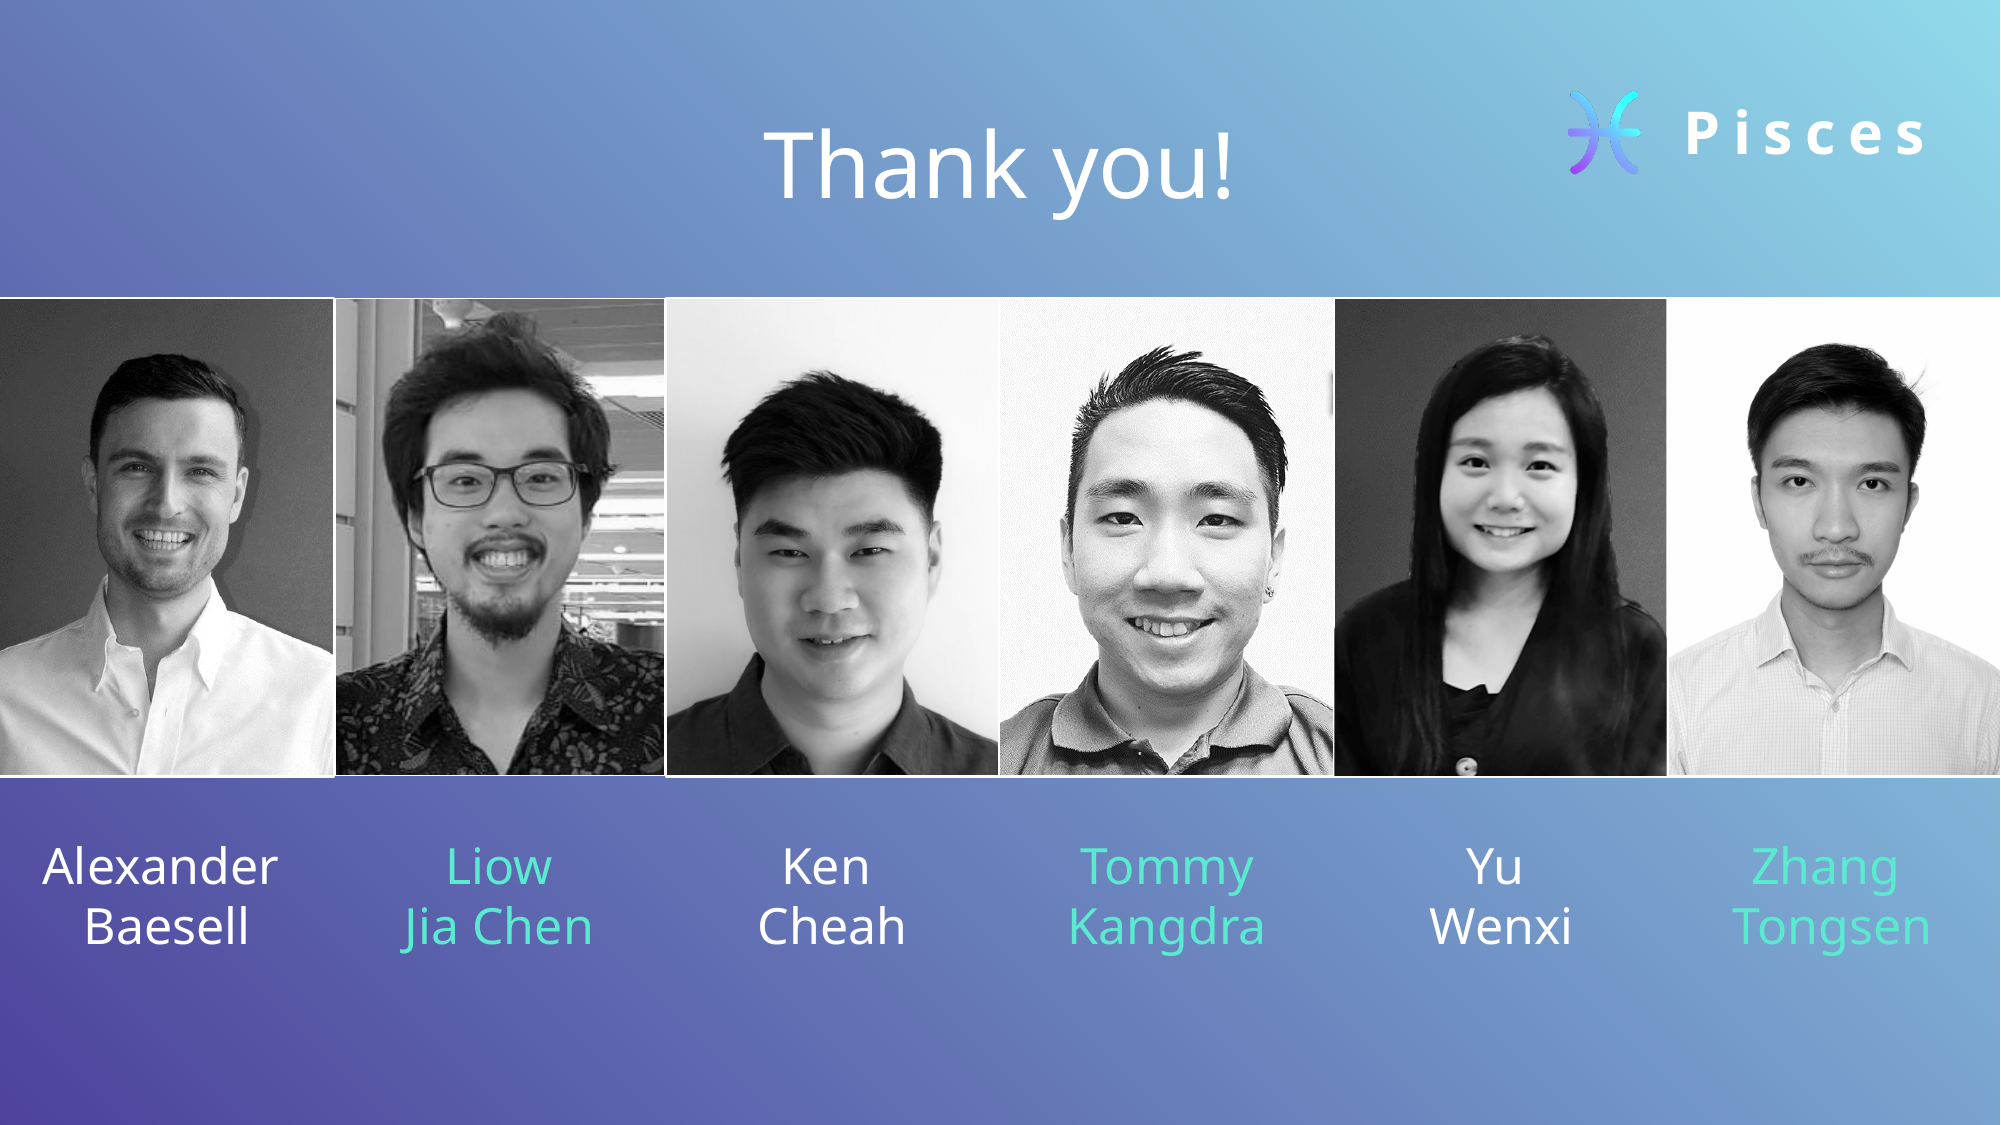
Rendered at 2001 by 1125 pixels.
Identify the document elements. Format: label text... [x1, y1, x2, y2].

picture [334, 298, 665, 776]
text_box Ken Cheah [665, 778, 1000, 1014]
text_box Yu Wenxi [1334, 778, 1665, 1014]
picture [666, 298, 2000, 776]
title Thank you! [137, 59, 1863, 278]
text_box Zhang Tongsen [1665, 778, 2000, 1014]
text_box Alexander Baesell [0, 778, 332, 1014]
text_box Tommy Kangdra [1000, 778, 1334, 1014]
text_box Pisces [1663, 94, 1947, 175]
text_box Liow Jia Chen [332, 776, 665, 1014]
picture [1545, 76, 1663, 194]
picture [0, 298, 333, 776]
